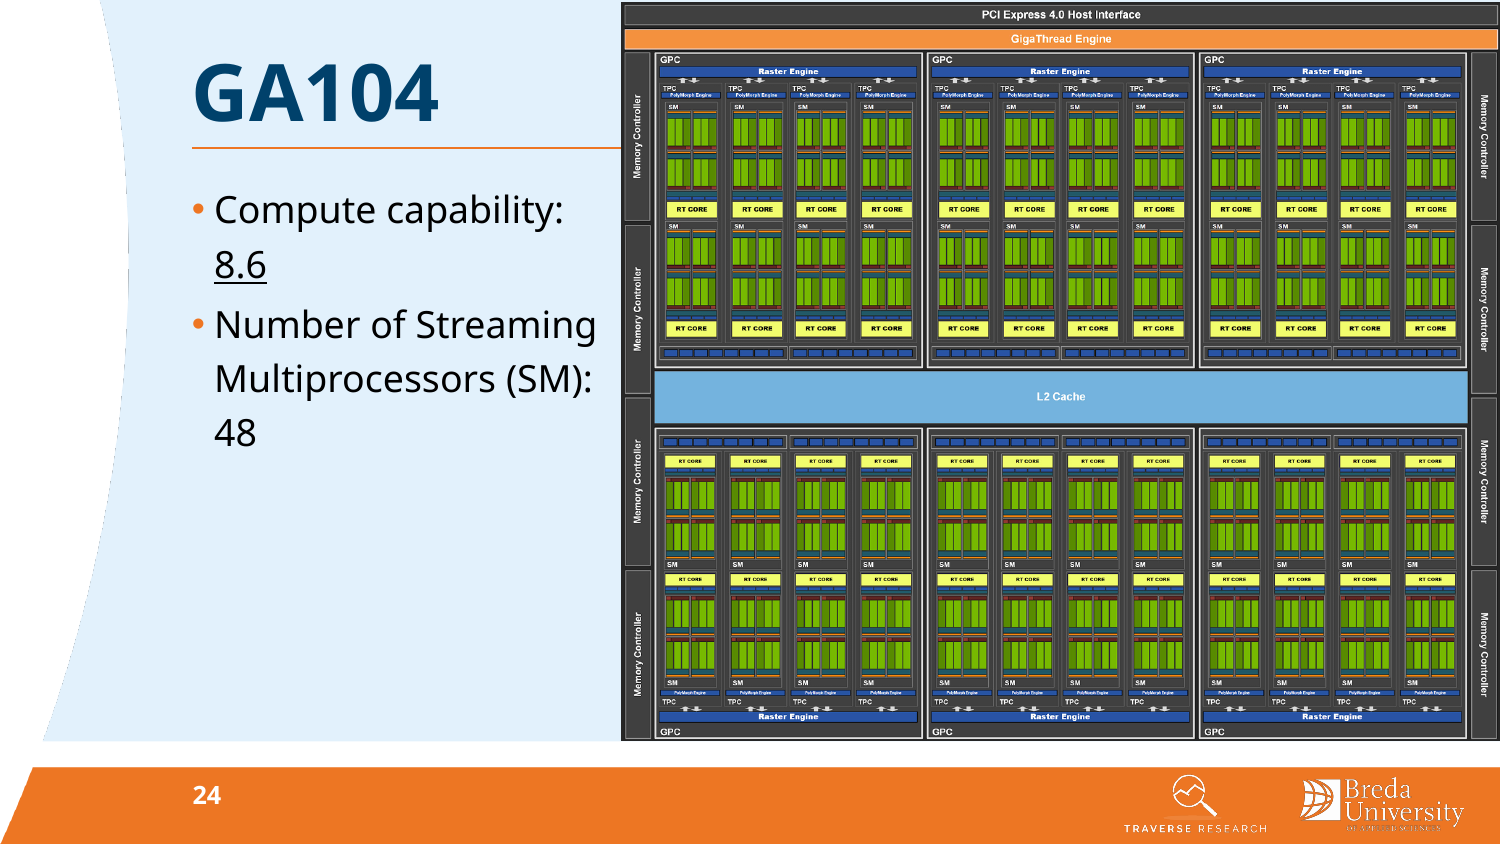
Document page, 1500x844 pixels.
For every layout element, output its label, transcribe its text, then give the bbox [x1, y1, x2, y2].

list Compute capability: 8.6 Number of Streaming Multiprocessors (SM): 48 [191, 176, 606, 741]
title GA104 [191, 3, 621, 138]
picture [0, 0, 1500, 844]
slide_number 24 [177, 773, 351, 819]
